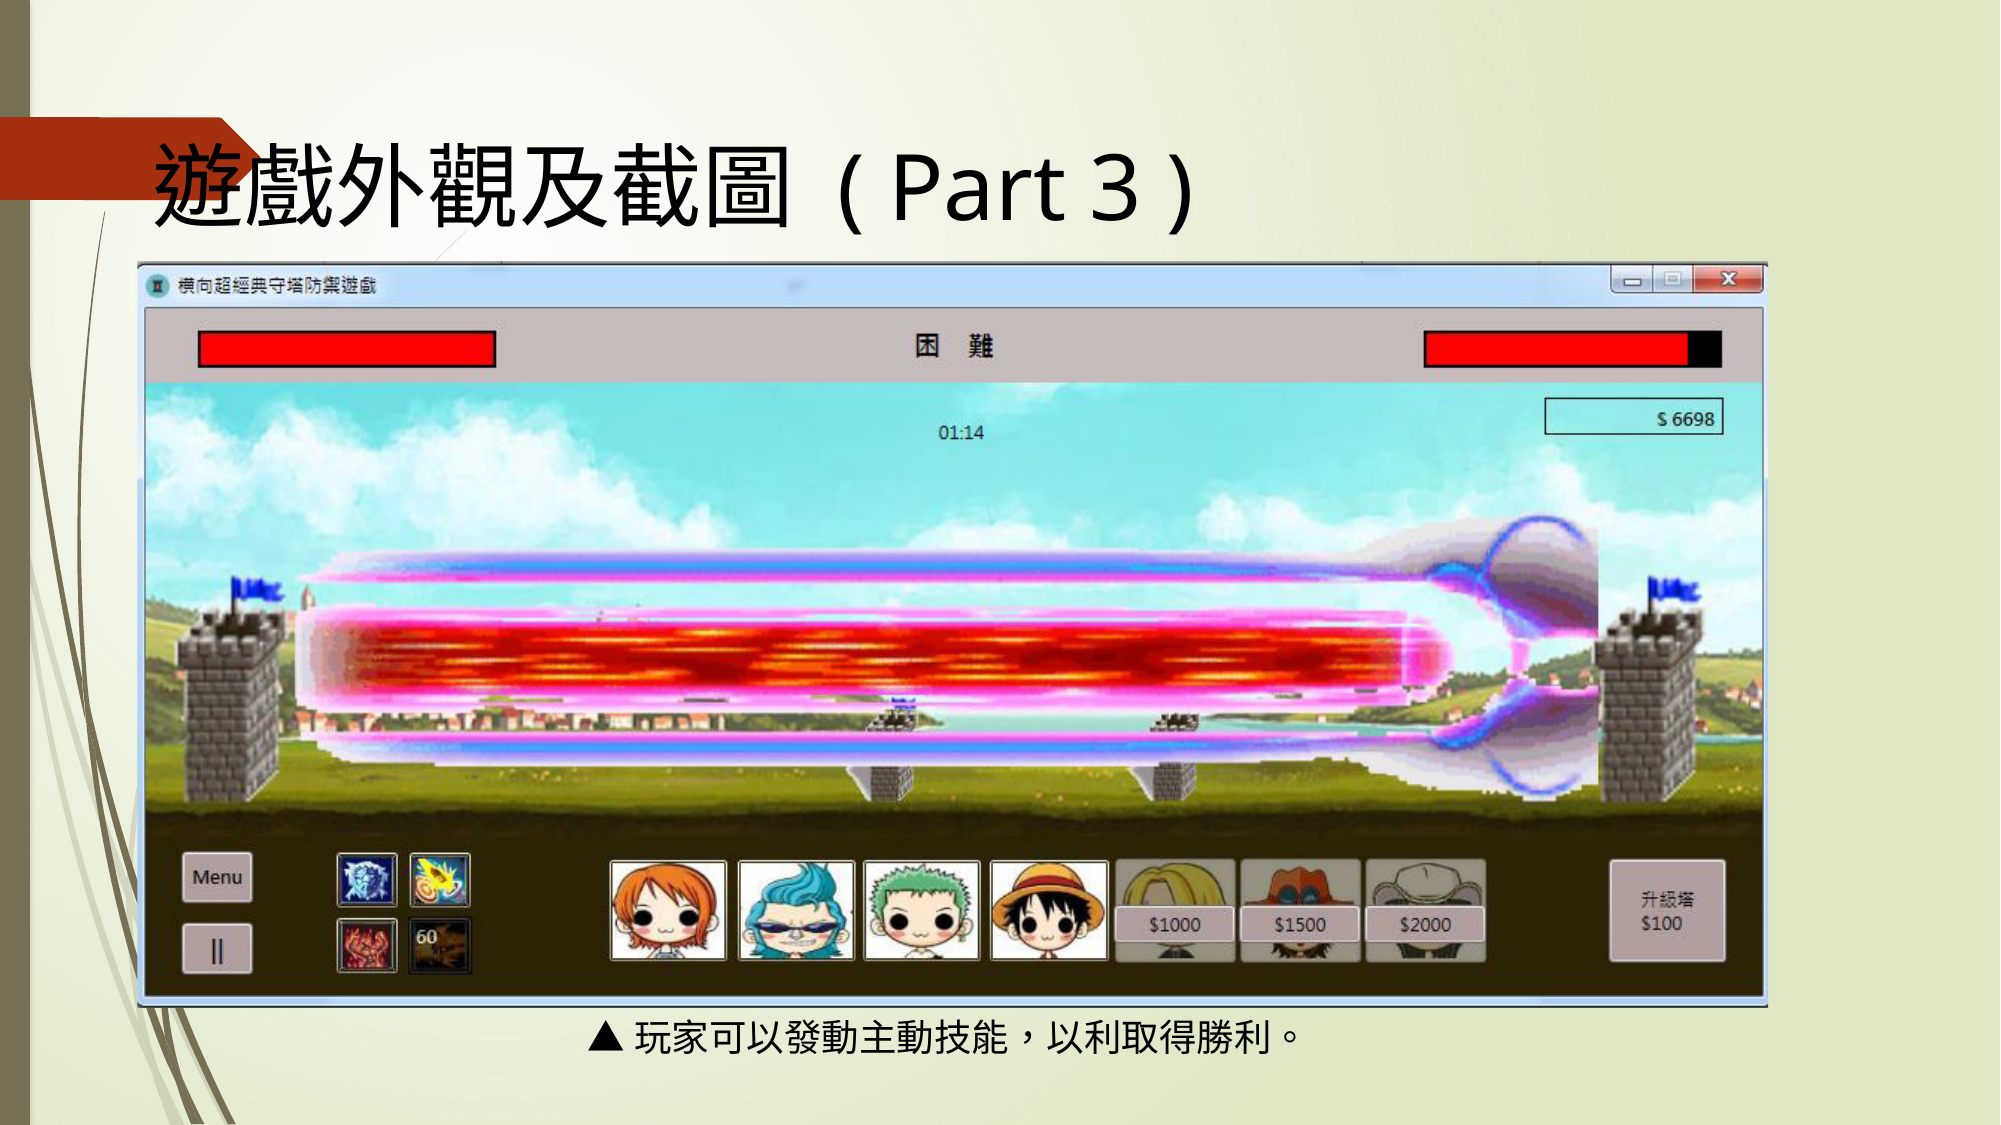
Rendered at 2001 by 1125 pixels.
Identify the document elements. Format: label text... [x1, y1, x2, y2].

picture [137, 261, 1769, 1008]
text_box 遊戲外觀及截圖 ( Part 3 ) [137, 81, 1863, 300]
text_box ▲玩家可以發動主動技能，以利取得勝利。 [573, 1018, 1333, 1067]
